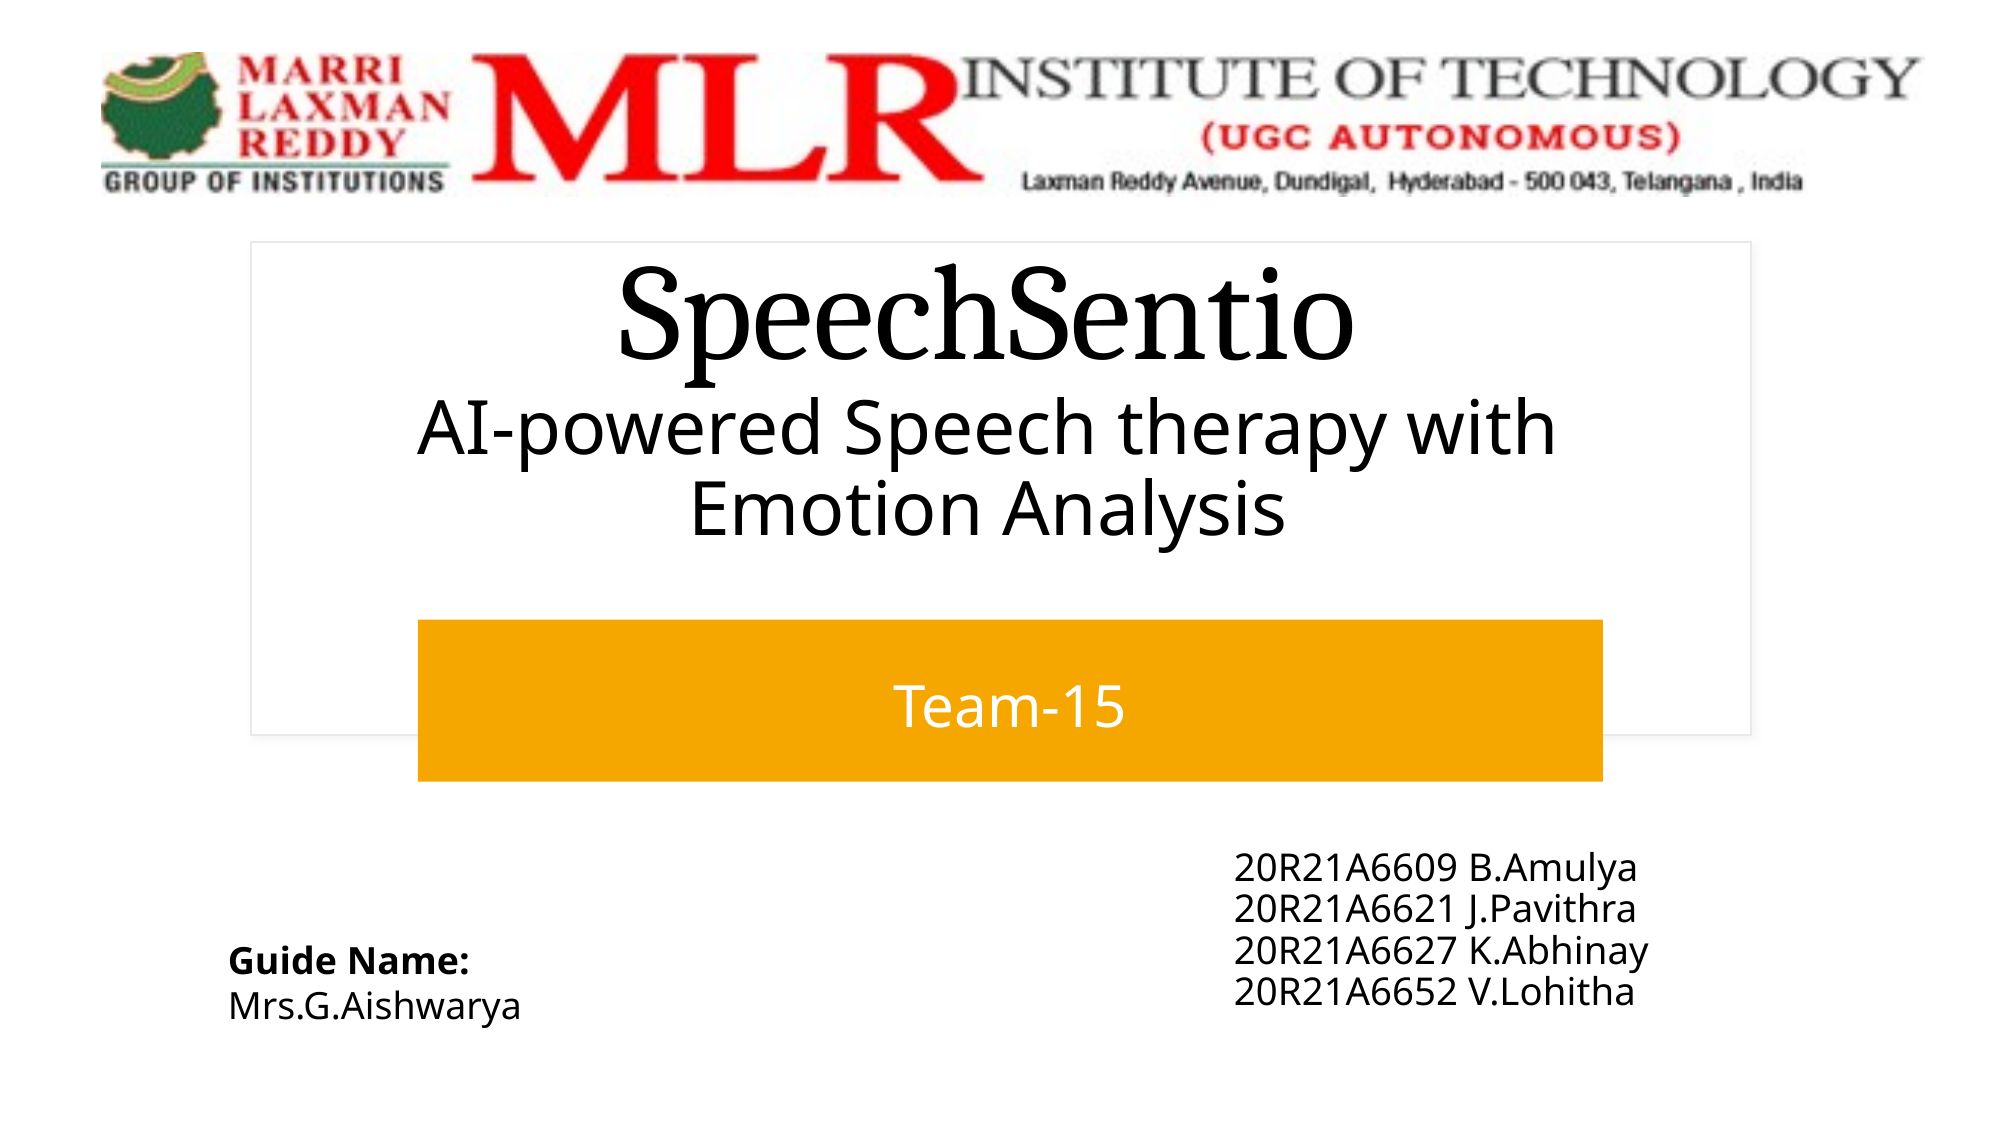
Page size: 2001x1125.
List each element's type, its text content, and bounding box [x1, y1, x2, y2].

picture [101, 52, 1925, 197]
subtitle Team-15 [417, 619, 1603, 782]
text_box Guide Name: Mrs.G.Aishwarya [213, 929, 718, 1035]
title SpeechSentio AI-powered Speech therapy with Emotion Analysis [283, 217, 1693, 575]
text_box 20R21A6609 B.Amulya 20R21A6621 J.Pavithra 20R21A6627 K.Abhinay 20R21A6652 V.Lohitha [1219, 826, 1693, 1036]
